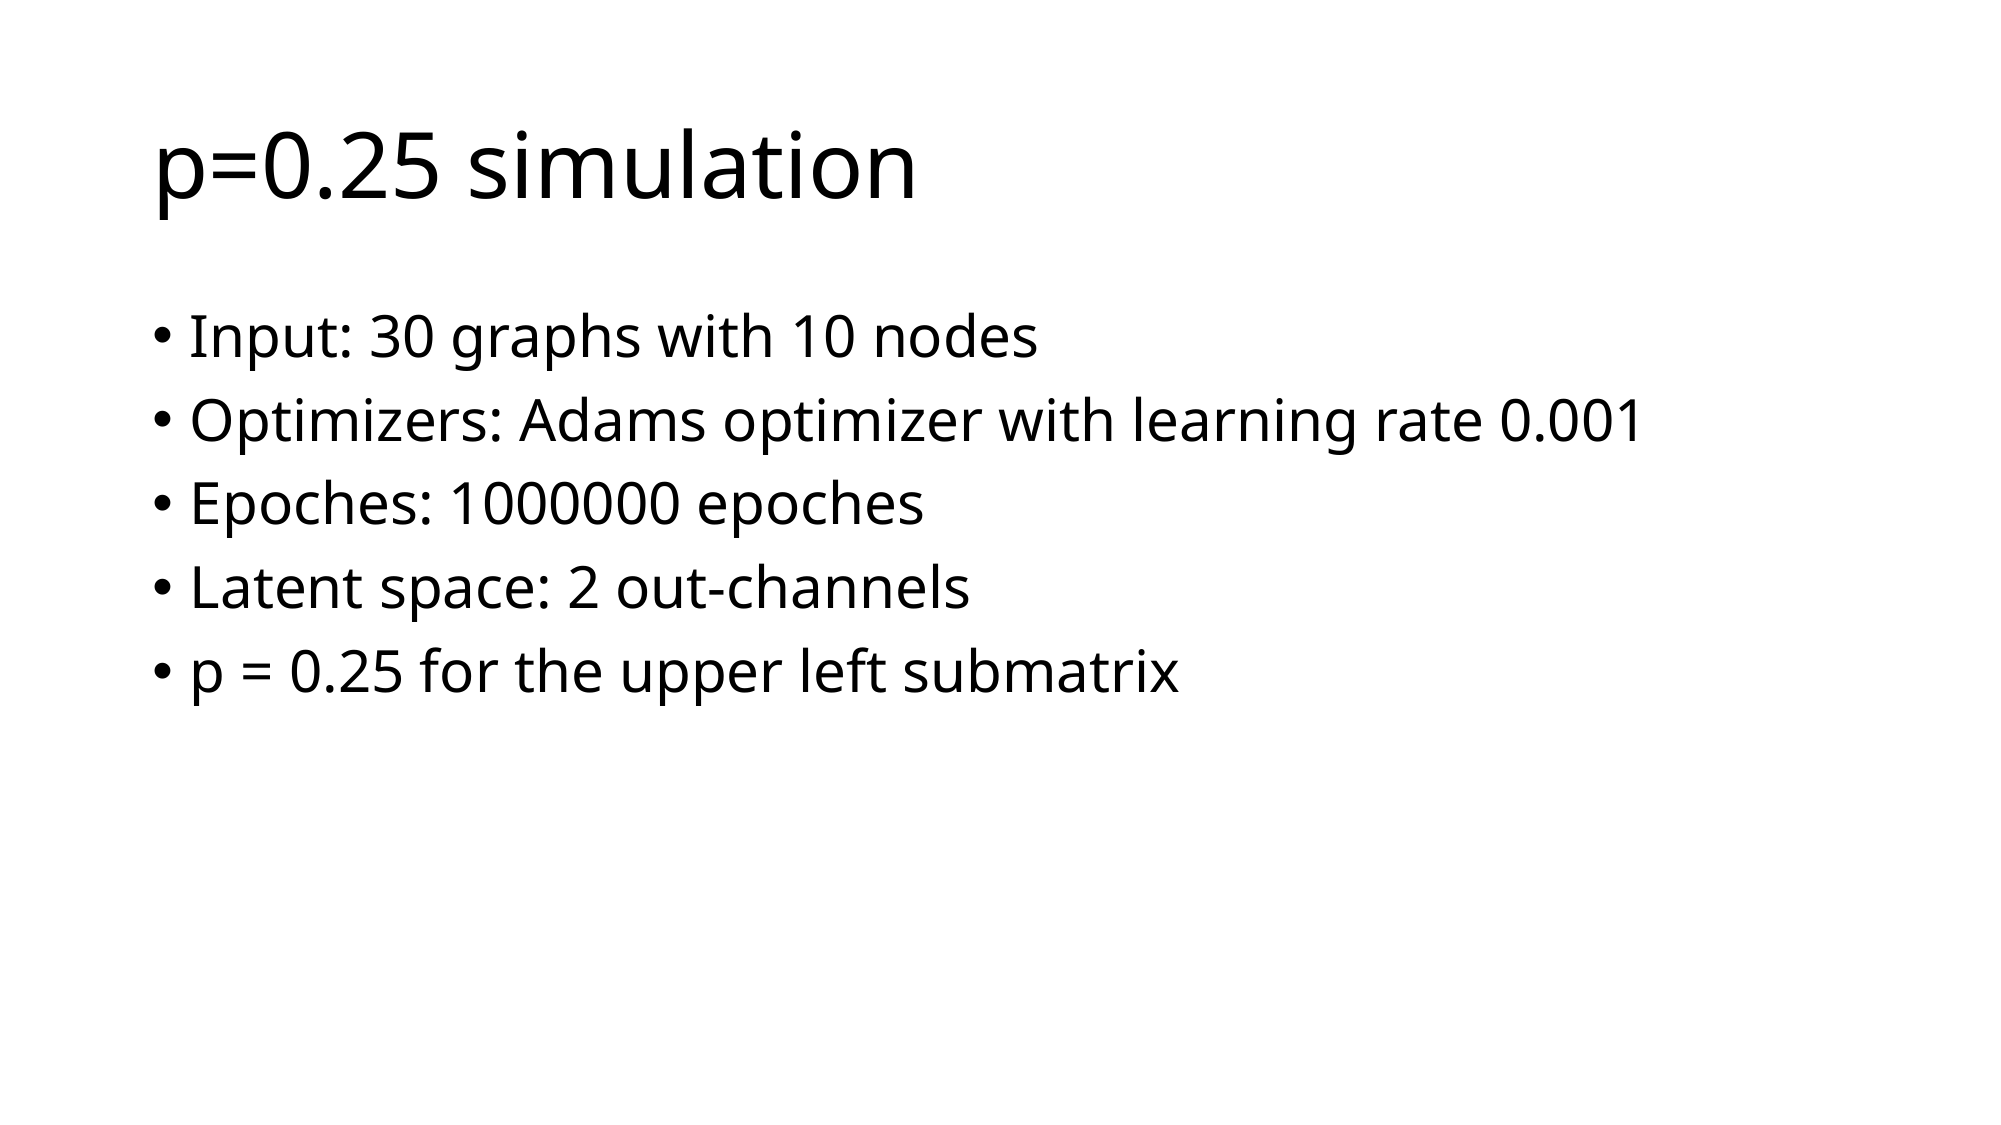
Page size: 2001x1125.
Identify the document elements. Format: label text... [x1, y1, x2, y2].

title p=0.25 simulation [137, 59, 1863, 278]
list Input: 30 graphs with 10 nodes Optimizers: Adams optimizer with learning rate 0.001 Epoches: 1000000 epoches Latent space: 2 out-channels p = 0.25 for the upper left submatrix [137, 299, 1863, 1014]
